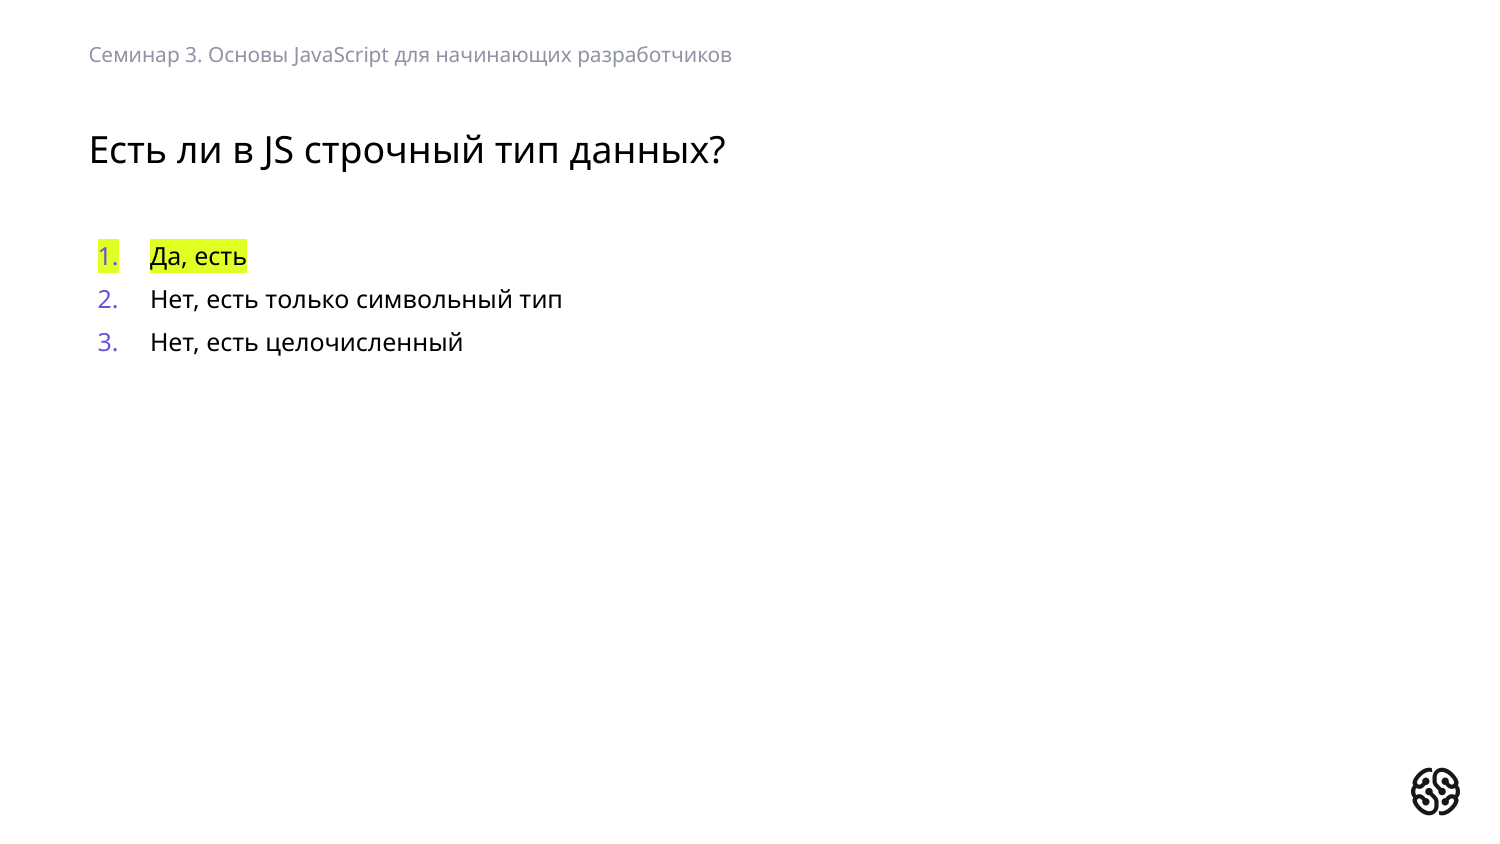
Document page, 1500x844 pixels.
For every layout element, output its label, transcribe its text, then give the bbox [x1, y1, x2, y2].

subtitle Семинар 3. Основы JavaScript для начинающих разработчиков [88, 24, 1412, 84]
title Есть ли в JS строчный тип данных? [88, 118, 1412, 260]
subtitle Да, есть Нет, есть только символьный тип Нет, есть целочисленный [88, 260, 1412, 739]
picture [1411, 767, 1460, 816]
